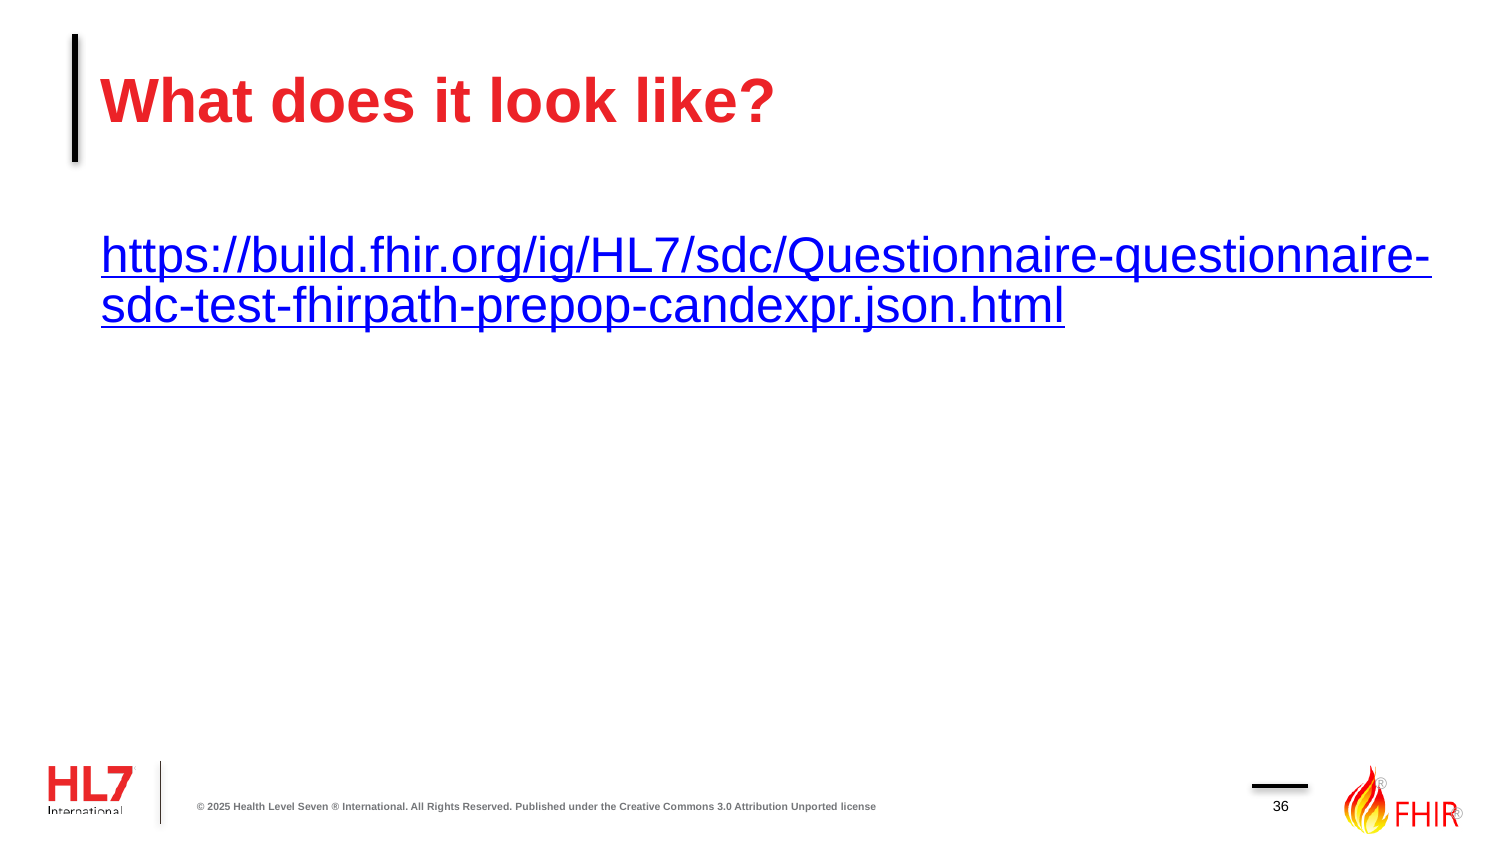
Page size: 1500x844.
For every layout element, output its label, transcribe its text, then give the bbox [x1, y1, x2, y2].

slide_number 36 [1258, 786, 1304, 814]
title What does it look like? [100, 33, 1451, 163]
list https://build.fhir.org/ig/HL7/sdc/Questionnaire-questionnaire-sdc-test-fhirpath-prepop-candexpr.json.html [100, 222, 1451, 731]
footer © 2025 Health Level Seven ® International. All Rights Reserved. Published under the Creative Commons 3.0 Attribution Unported license [196, 786, 941, 813]
picture [1339, 760, 1463, 837]
